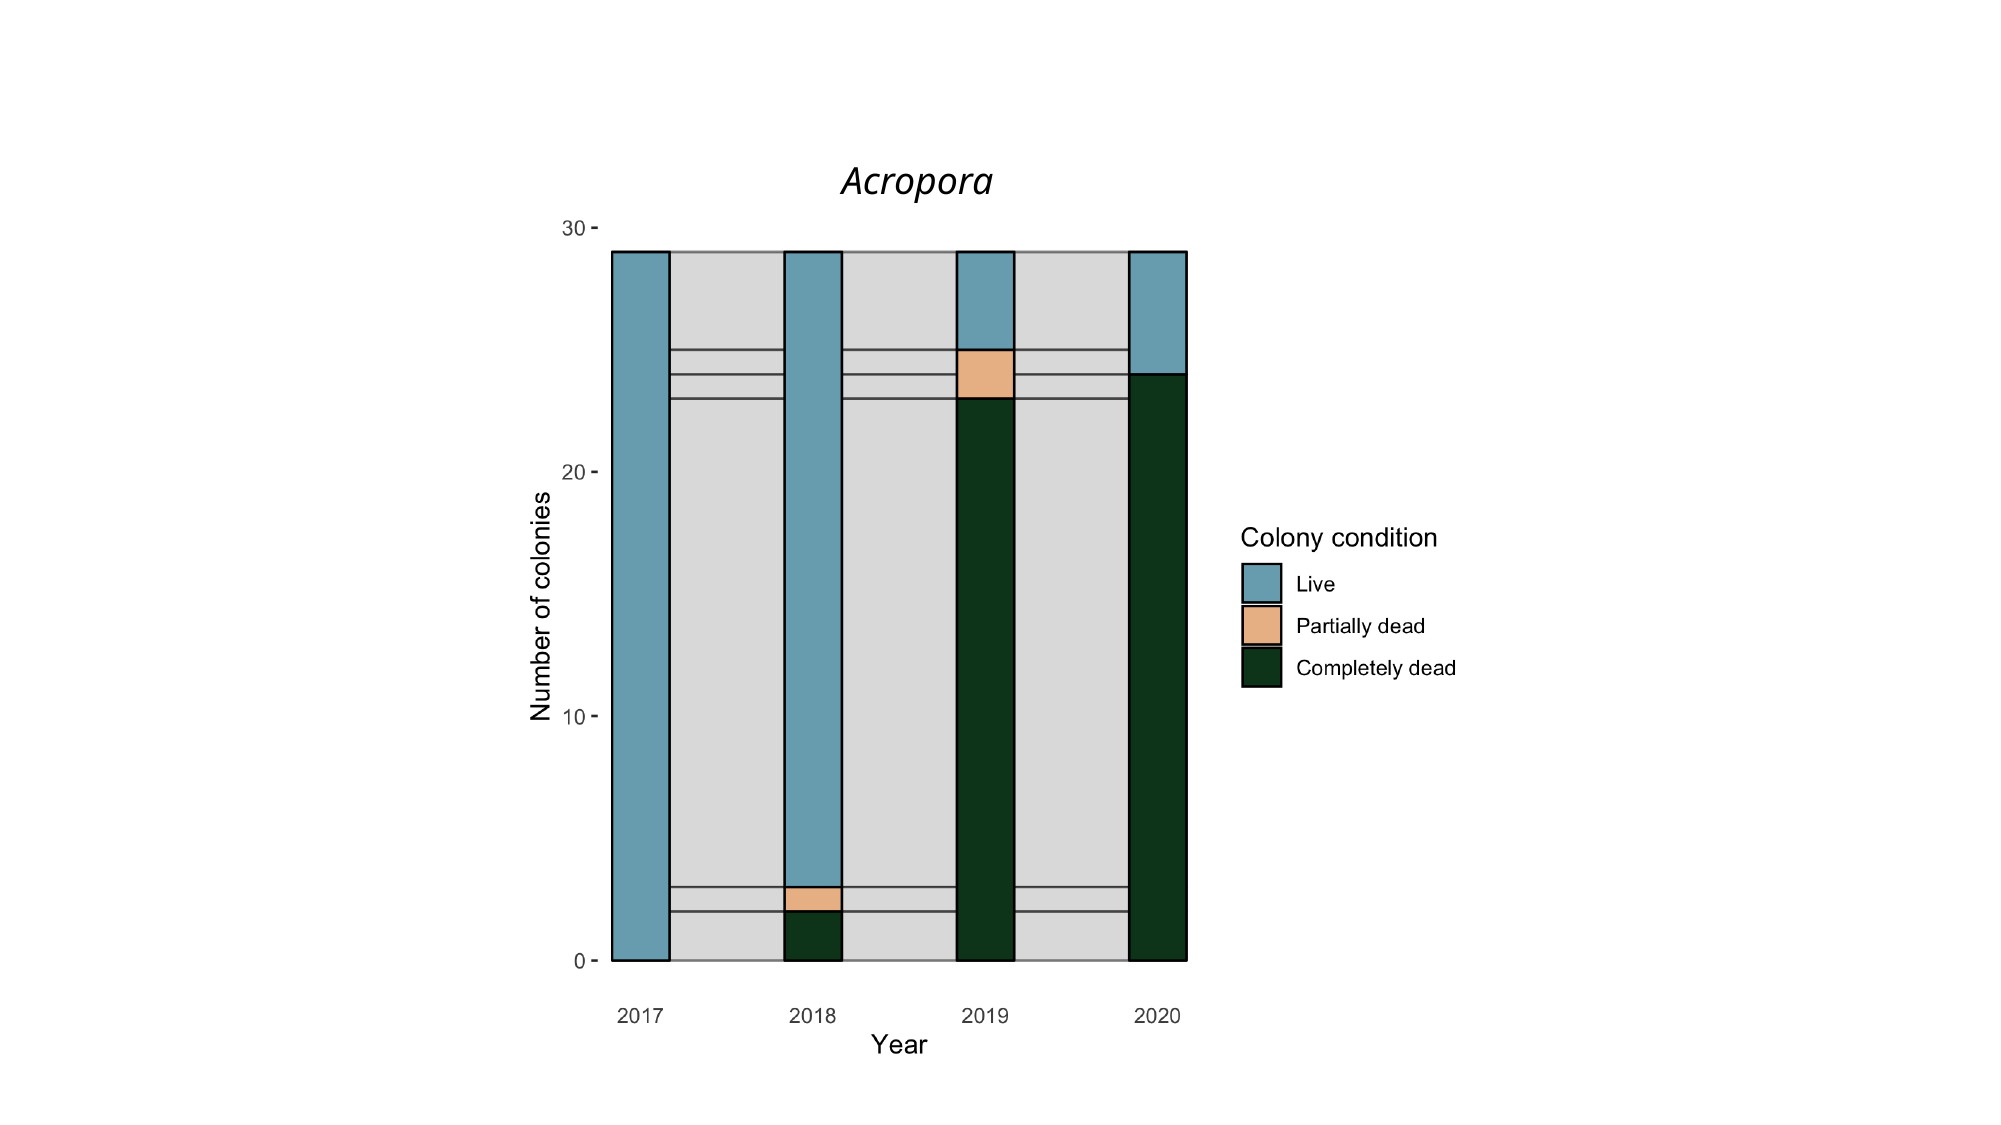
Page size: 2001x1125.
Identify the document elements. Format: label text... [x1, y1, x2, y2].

picture [516, 203, 1484, 1073]
text_box Acropora [827, 149, 1009, 203]
